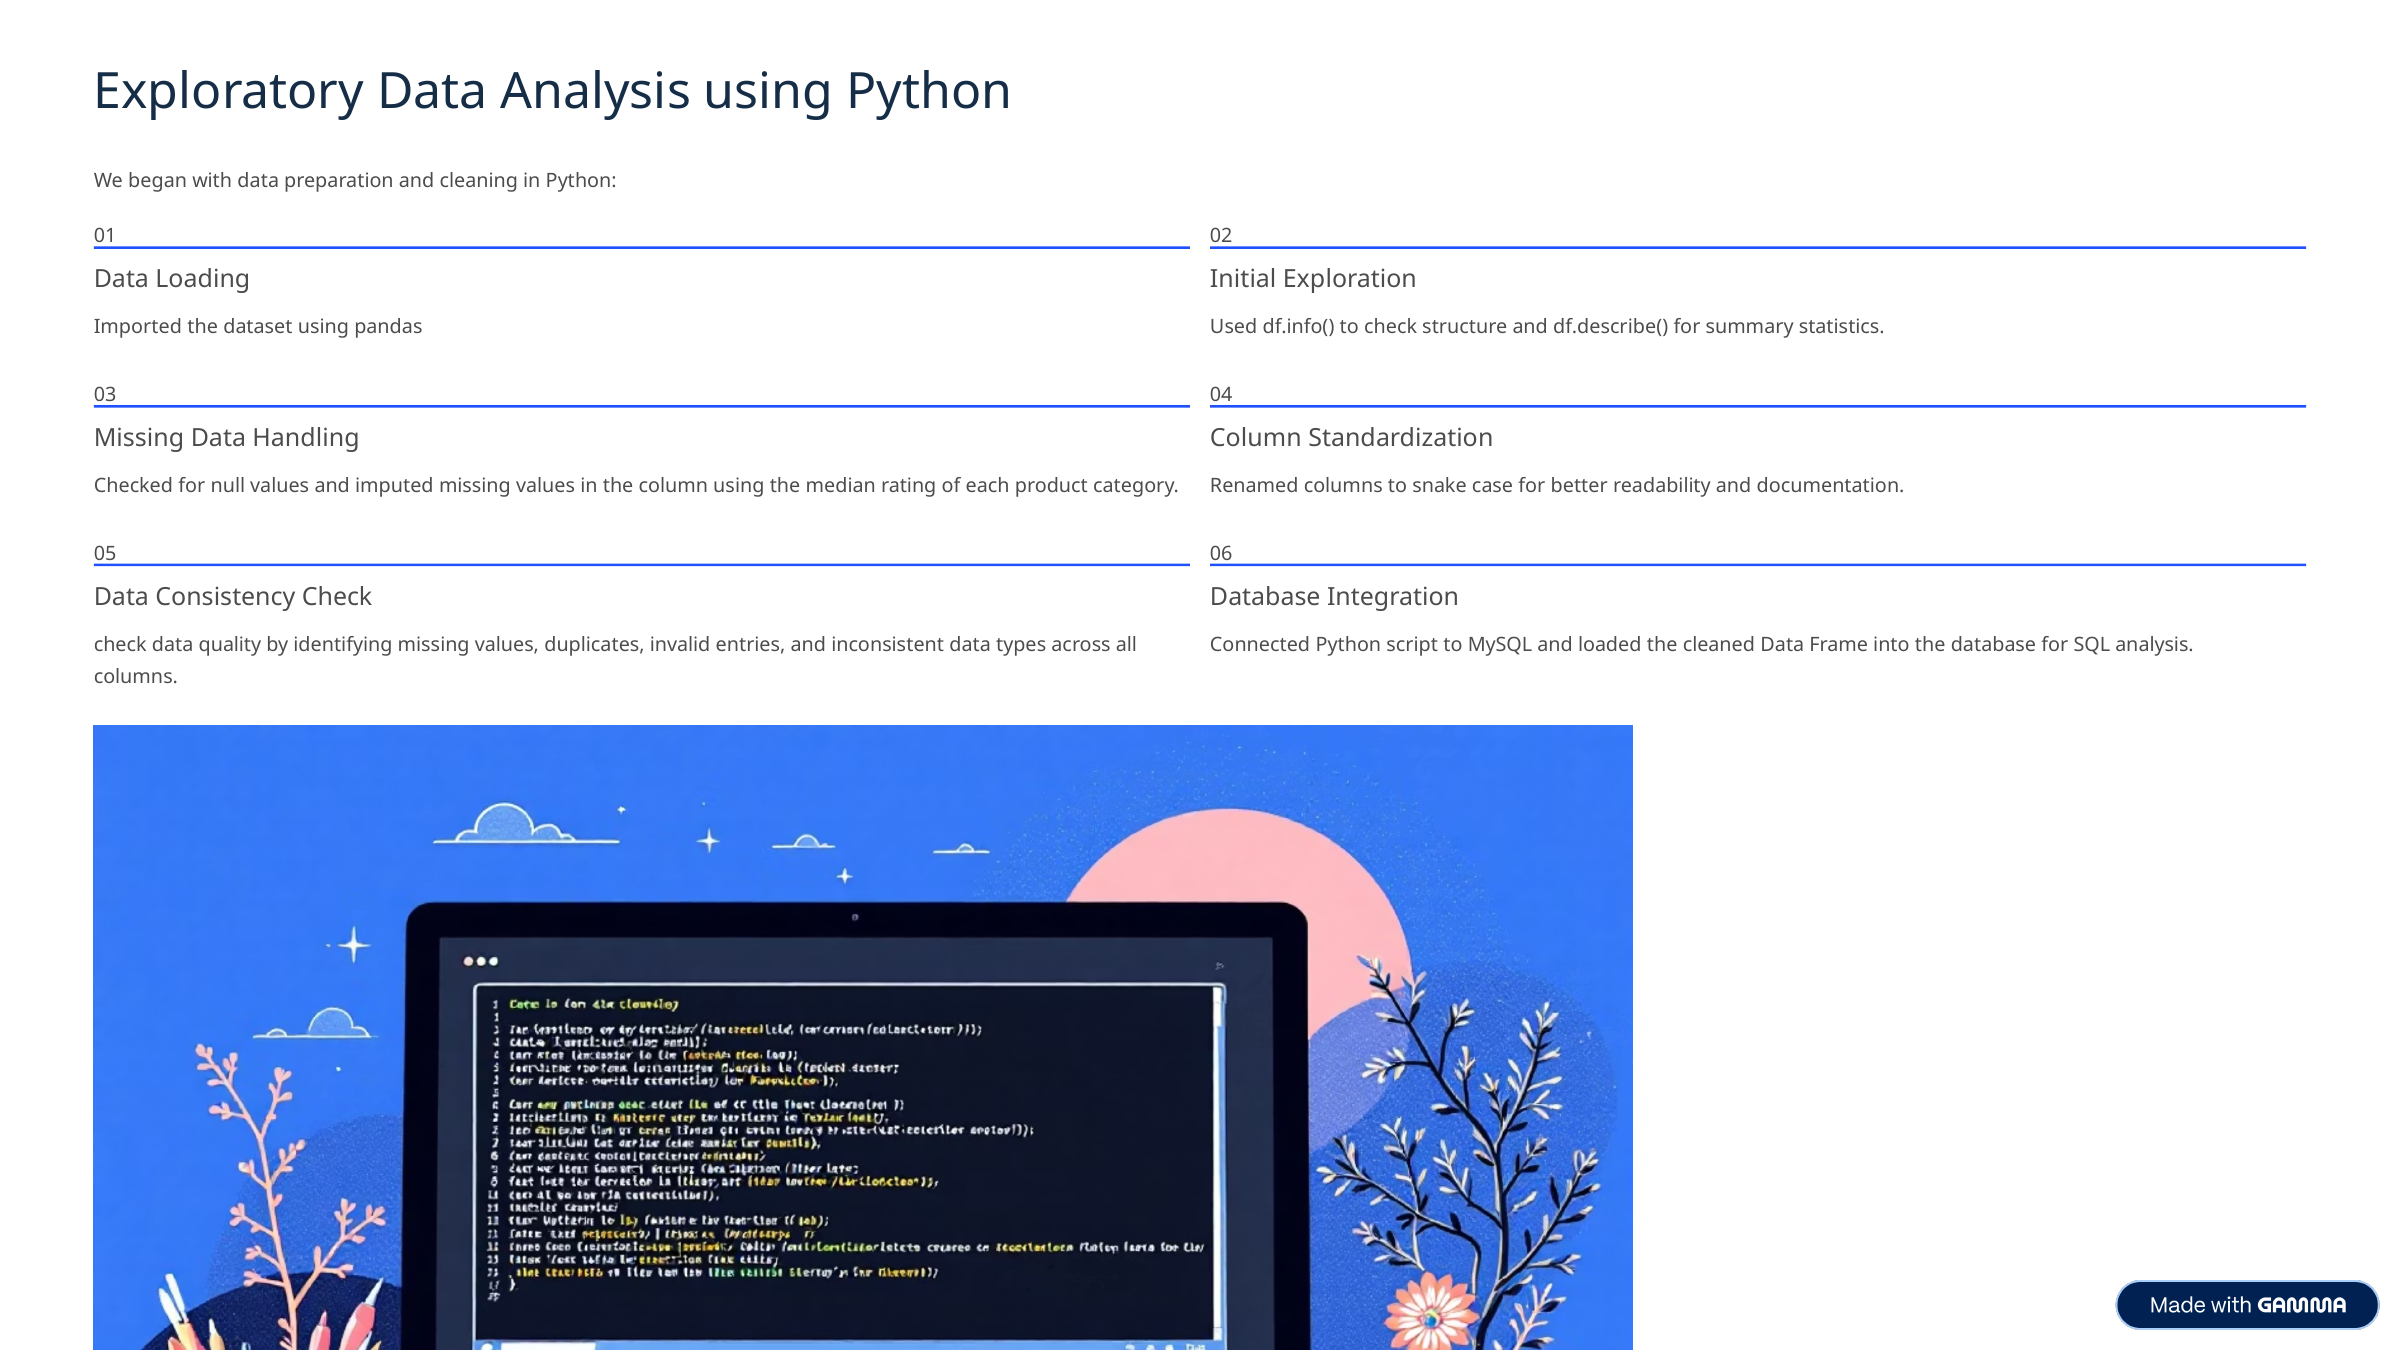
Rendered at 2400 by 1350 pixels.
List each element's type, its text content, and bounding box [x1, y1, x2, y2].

text_box 04 [1210, 373, 1231, 399]
text_box Imported the dataset using pandas [93, 305, 1190, 338]
text_box Data Consistency Check [93, 578, 347, 611]
text_box We began with data preparation and cleaning in Python: [93, 159, 2307, 192]
picture [93, 725, 1633, 1350]
text_box 01 [93, 214, 115, 240]
picture [2106, 1271, 2389, 1339]
text_box [93, 563, 1190, 567]
text_box 02 [1210, 214, 1231, 240]
text_box Exploratory Data Analysis using Python [93, 55, 924, 119]
text_box Checked for null values and imputed missing values in the column using the median rating of each product category. [93, 464, 1190, 497]
text_box 06 [1210, 531, 1231, 558]
text_box [1210, 563, 2307, 567]
text_box Column Standardization [1210, 420, 1469, 452]
text_box 05 [93, 531, 115, 558]
text_box Database Integration [1210, 578, 1464, 611]
text_box Renamed columns to snake case for better readability and documentation. [1210, 464, 2307, 497]
text_box 03 [93, 373, 115, 399]
text_box Connected Python script to MySQL and loaded the cleaned Data Frame into the database for SQL analysis. [1210, 622, 2307, 656]
text_box Data Loading [93, 261, 347, 294]
text_box Missing Data Handling [93, 420, 347, 452]
text_box check data quality by identifying missing values, duplicates, invalid entries, and inconsistent data types across all columns. [93, 622, 1190, 688]
text_box Used df.info() to check structure and df.describe() for summary statistics. [1210, 305, 2307, 338]
text_box Initial Exploration [1210, 261, 1464, 294]
